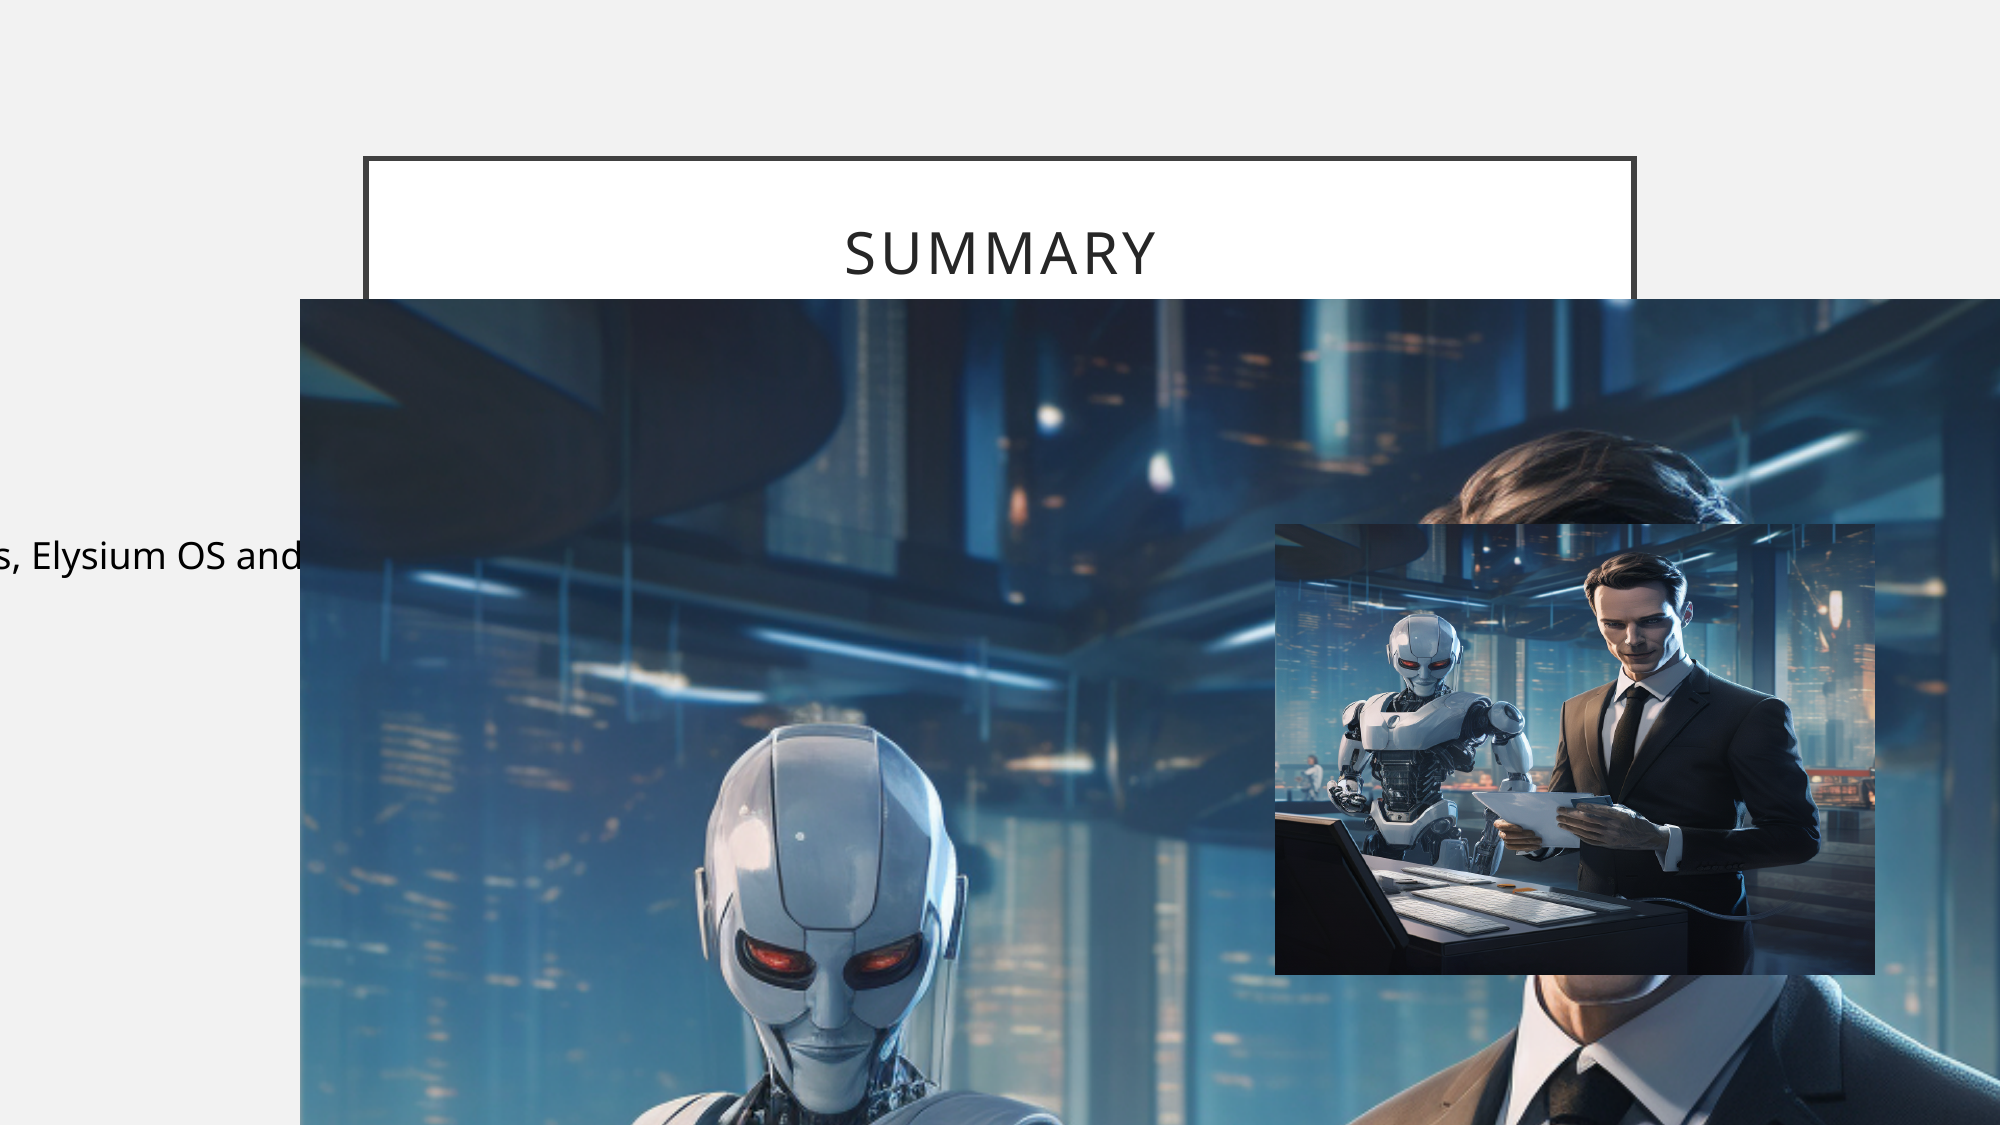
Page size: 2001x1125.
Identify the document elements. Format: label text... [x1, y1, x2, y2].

picture [299, 299, 2000, 1125]
title Summary [363, 156, 1637, 299]
text_box In summary, Elysium Innovations empowers developers to build secure, decentralized AI tailored to individual needs. Our offerings, Elysium OS and Automation Station, provide a seamless user experience and a unified platform for managing AI agents. We are raising capital to fuel our growth and development. [0, 524, 299, 585]
